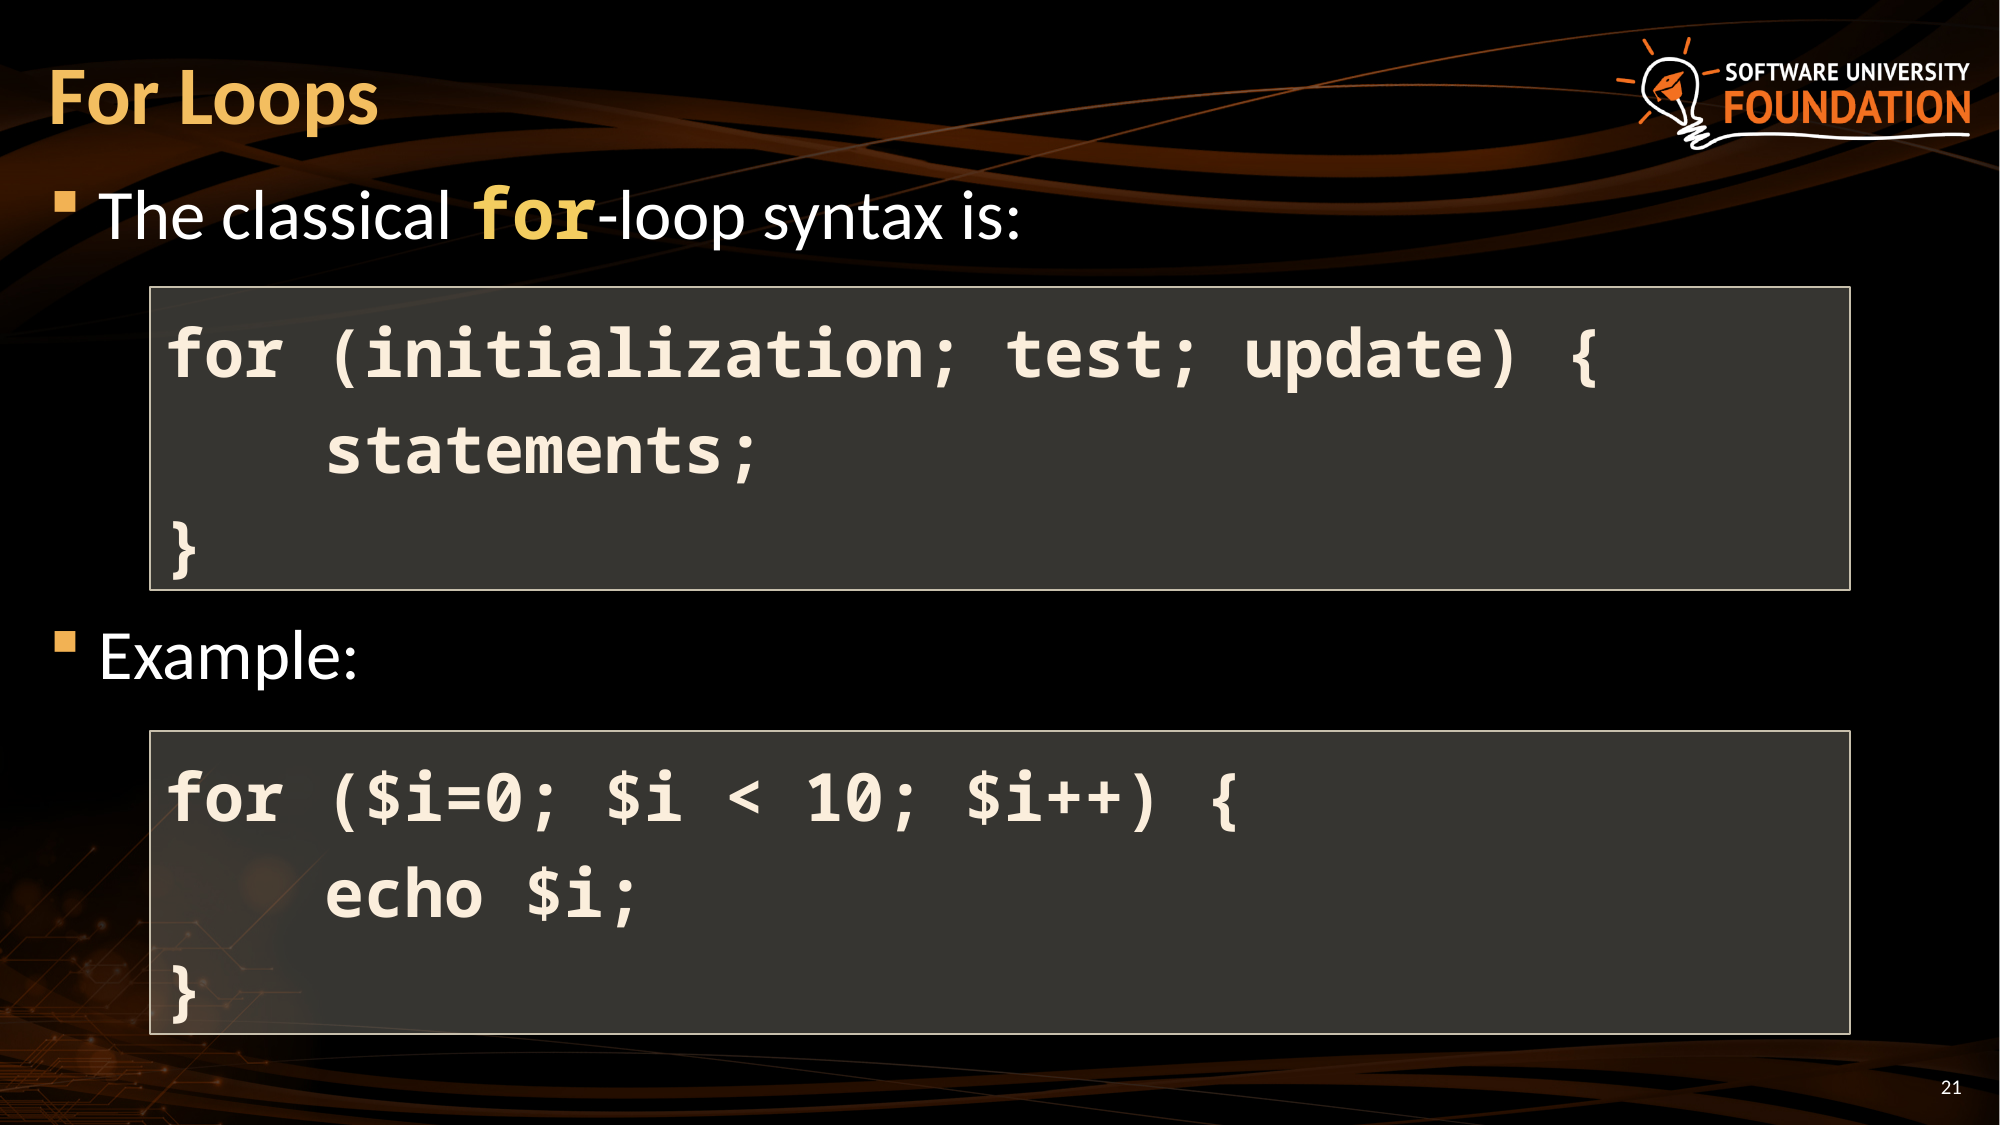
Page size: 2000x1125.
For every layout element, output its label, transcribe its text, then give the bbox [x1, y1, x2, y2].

slide_number 21 [1897, 1070, 1968, 1103]
text_box for ($i=0; $i < 10; $i++) { echo $i; } [149, 731, 1850, 1034]
list The classical for-loop syntax is: Example: [31, 162, 1968, 1088]
title For Loops [30, 6, 1602, 189]
text_box for (initialization; test; update) { statements; } [149, 287, 1850, 590]
picture [0, 0, 2000, 1125]
